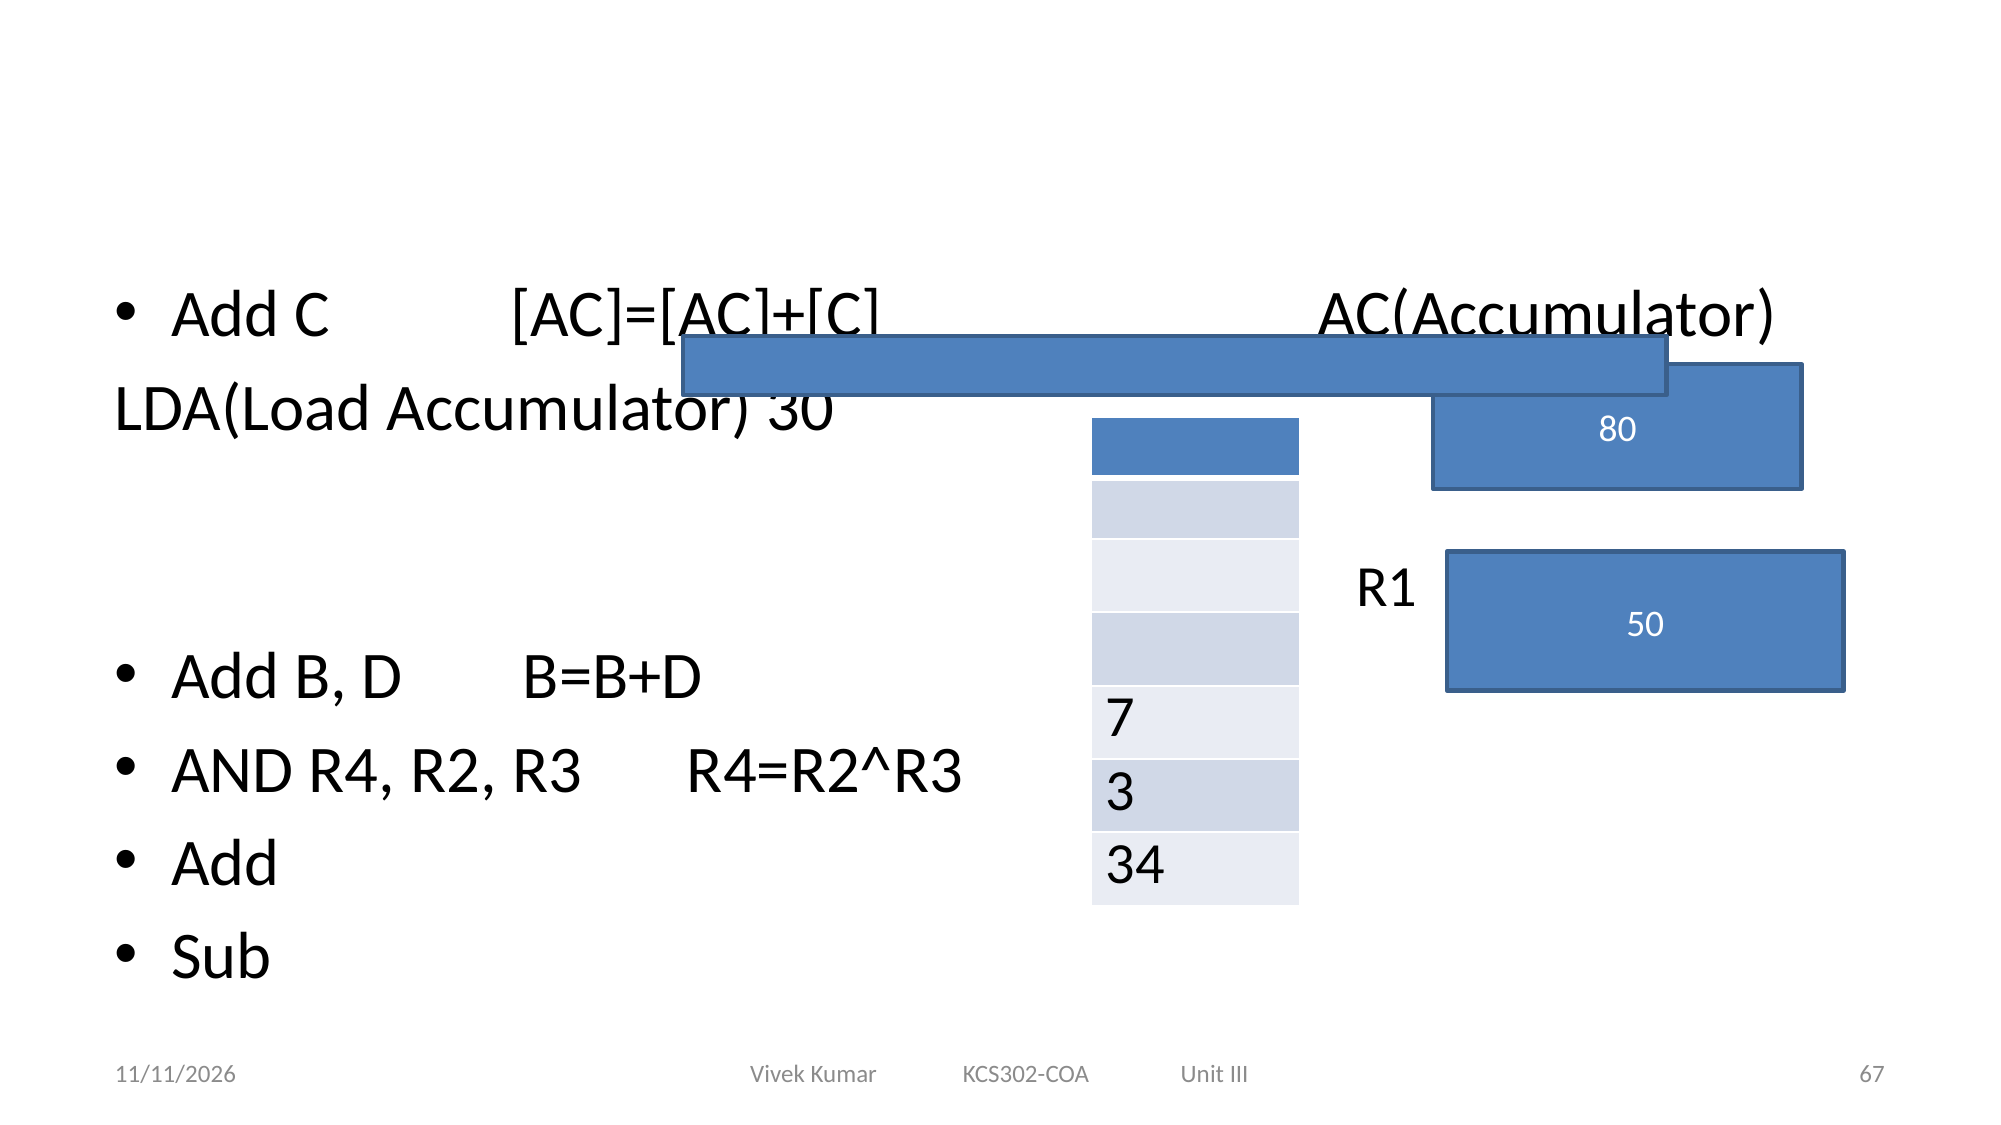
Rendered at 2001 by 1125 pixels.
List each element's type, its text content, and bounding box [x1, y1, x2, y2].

table_cell [1092, 481, 1299, 538]
table_cell [1092, 540, 1299, 611]
text_box 50 [1445, 549, 1846, 693]
table_cell 7 [1092, 687, 1299, 758]
footer Vivek Kumar KCS302-COA Unit III [683, 1042, 1317, 1103]
table_header [1092, 418, 1299, 475]
table_cell 3 [1092, 760, 1299, 831]
text_box 80 [1431, 362, 1804, 491]
table_cell [1092, 613, 1299, 685]
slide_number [99, 1042, 567, 1103]
text_box [681, 334, 1669, 397]
list Add C [AC]=[AC]+[C] AC(Accumulator) LDA(Load Accumulator) 30 R1 Add B, D B=B+D AND R4, R2, R3 R4=R2^R3 Add Sub [99, 262, 1900, 1005]
table_cell 34 [1092, 833, 1299, 905]
slide_number 67 [1433, 1042, 1900, 1103]
